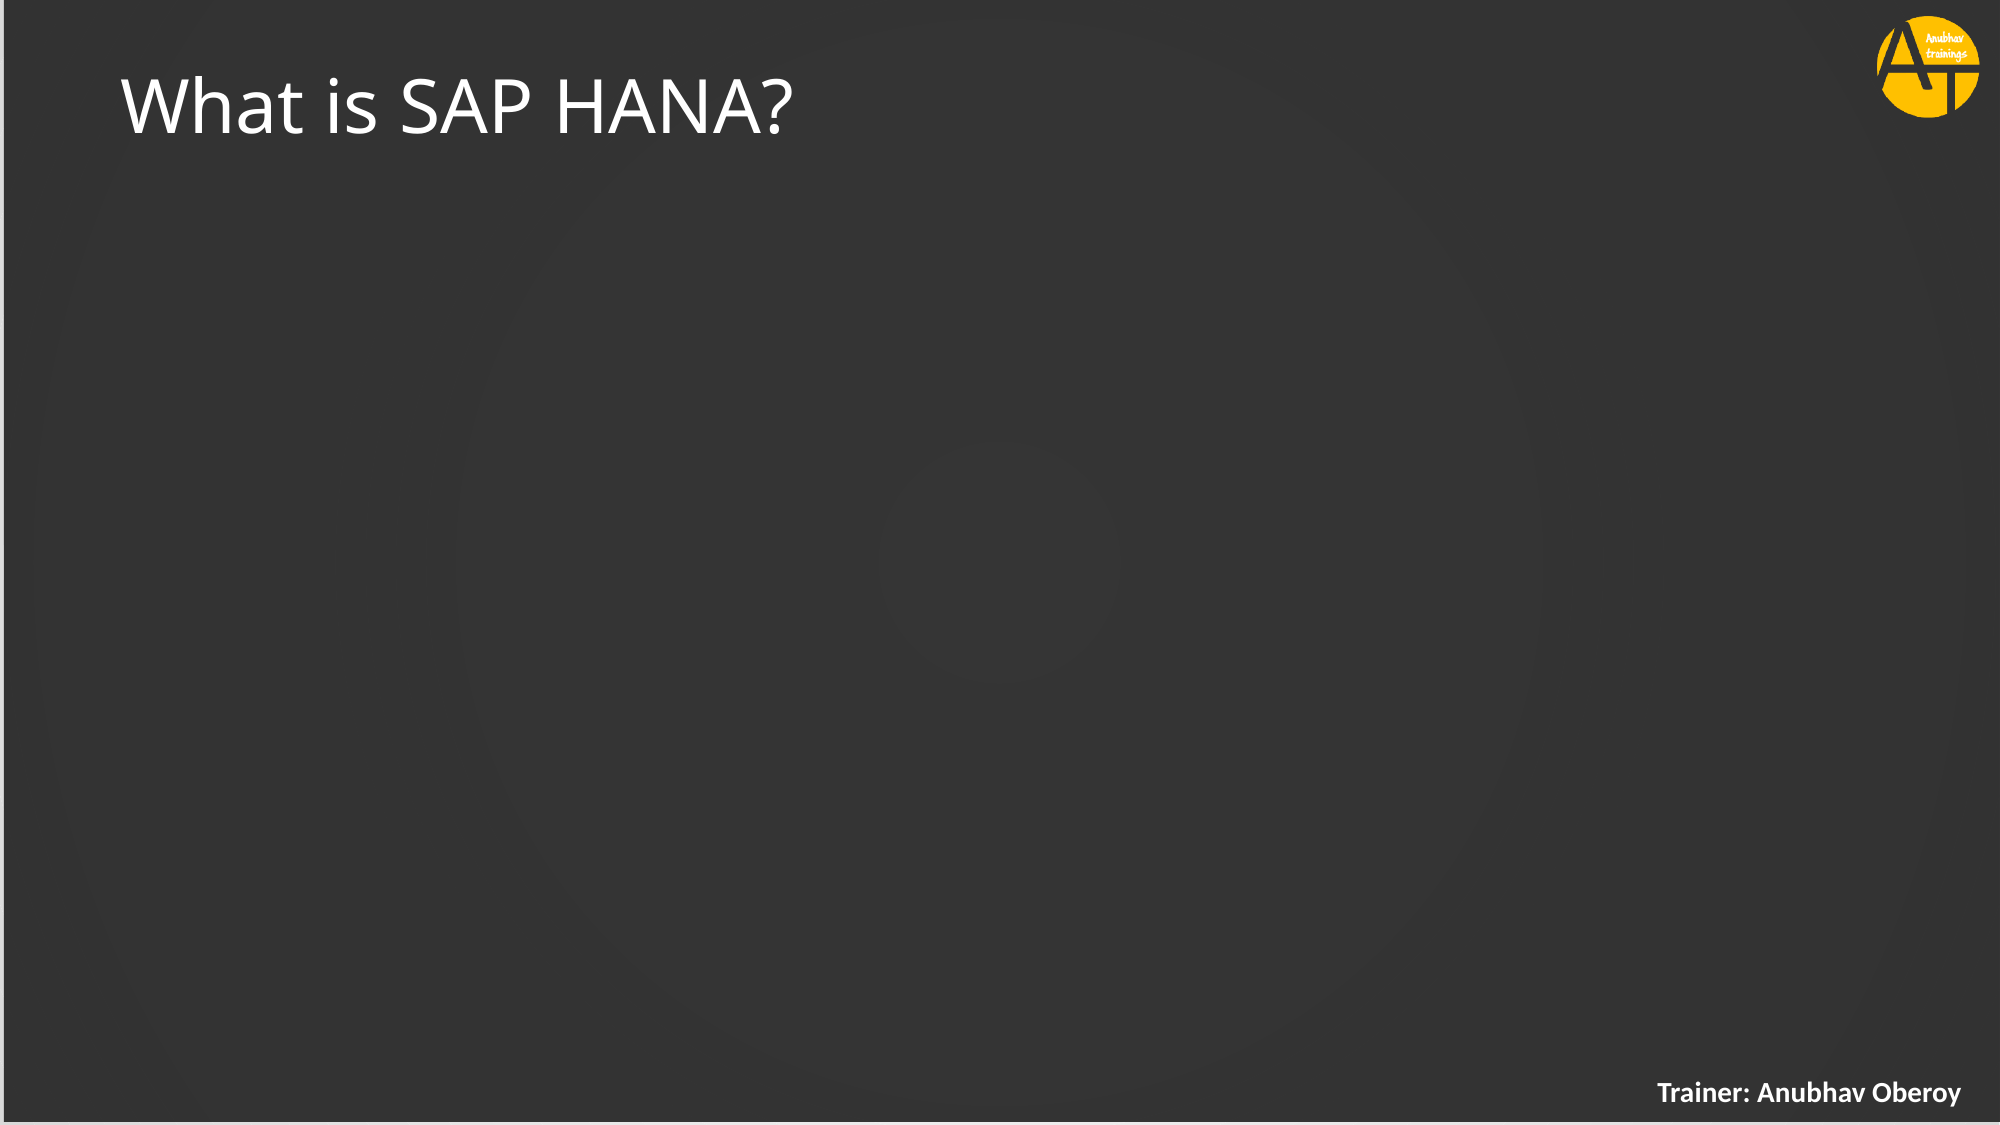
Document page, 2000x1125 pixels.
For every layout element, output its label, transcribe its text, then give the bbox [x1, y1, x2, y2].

title What is SAP HANA? [99, 45, 1900, 162]
picture [1866, 9, 1985, 126]
footer Trainer: Anubhav Oberoy [1625, 1061, 1994, 1121]
text_box [2, 0, 2000, 1124]
